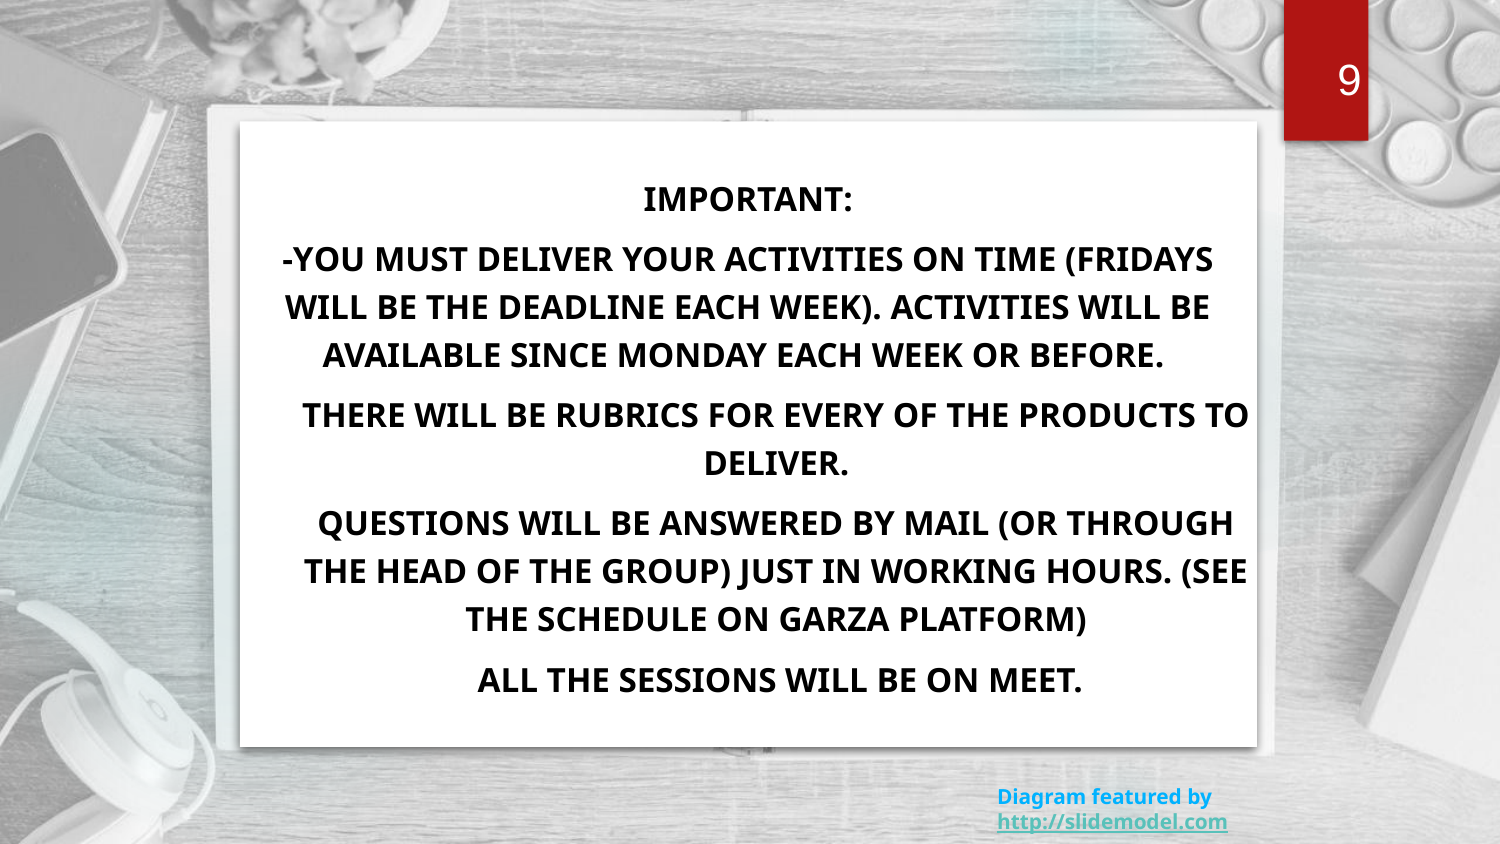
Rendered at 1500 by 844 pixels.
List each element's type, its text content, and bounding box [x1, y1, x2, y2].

text_box Diagram featured by http://slidemodel.com [982, 768, 1452, 844]
slide_number 9 [1273, 36, 1377, 131]
text_box Important: -You must deliver your activities on time (Fridays will be the deadline each week). Activities will be available since Monday each week or before. There will be rubrics for every of the products to deliver. Questions will be answered by mail (or through the head of the group) just in working hours. (see the Schedule on Garza Platform) All the sessions will be on meet. [239, 121, 1257, 747]
picture [0, 0, 1500, 844]
